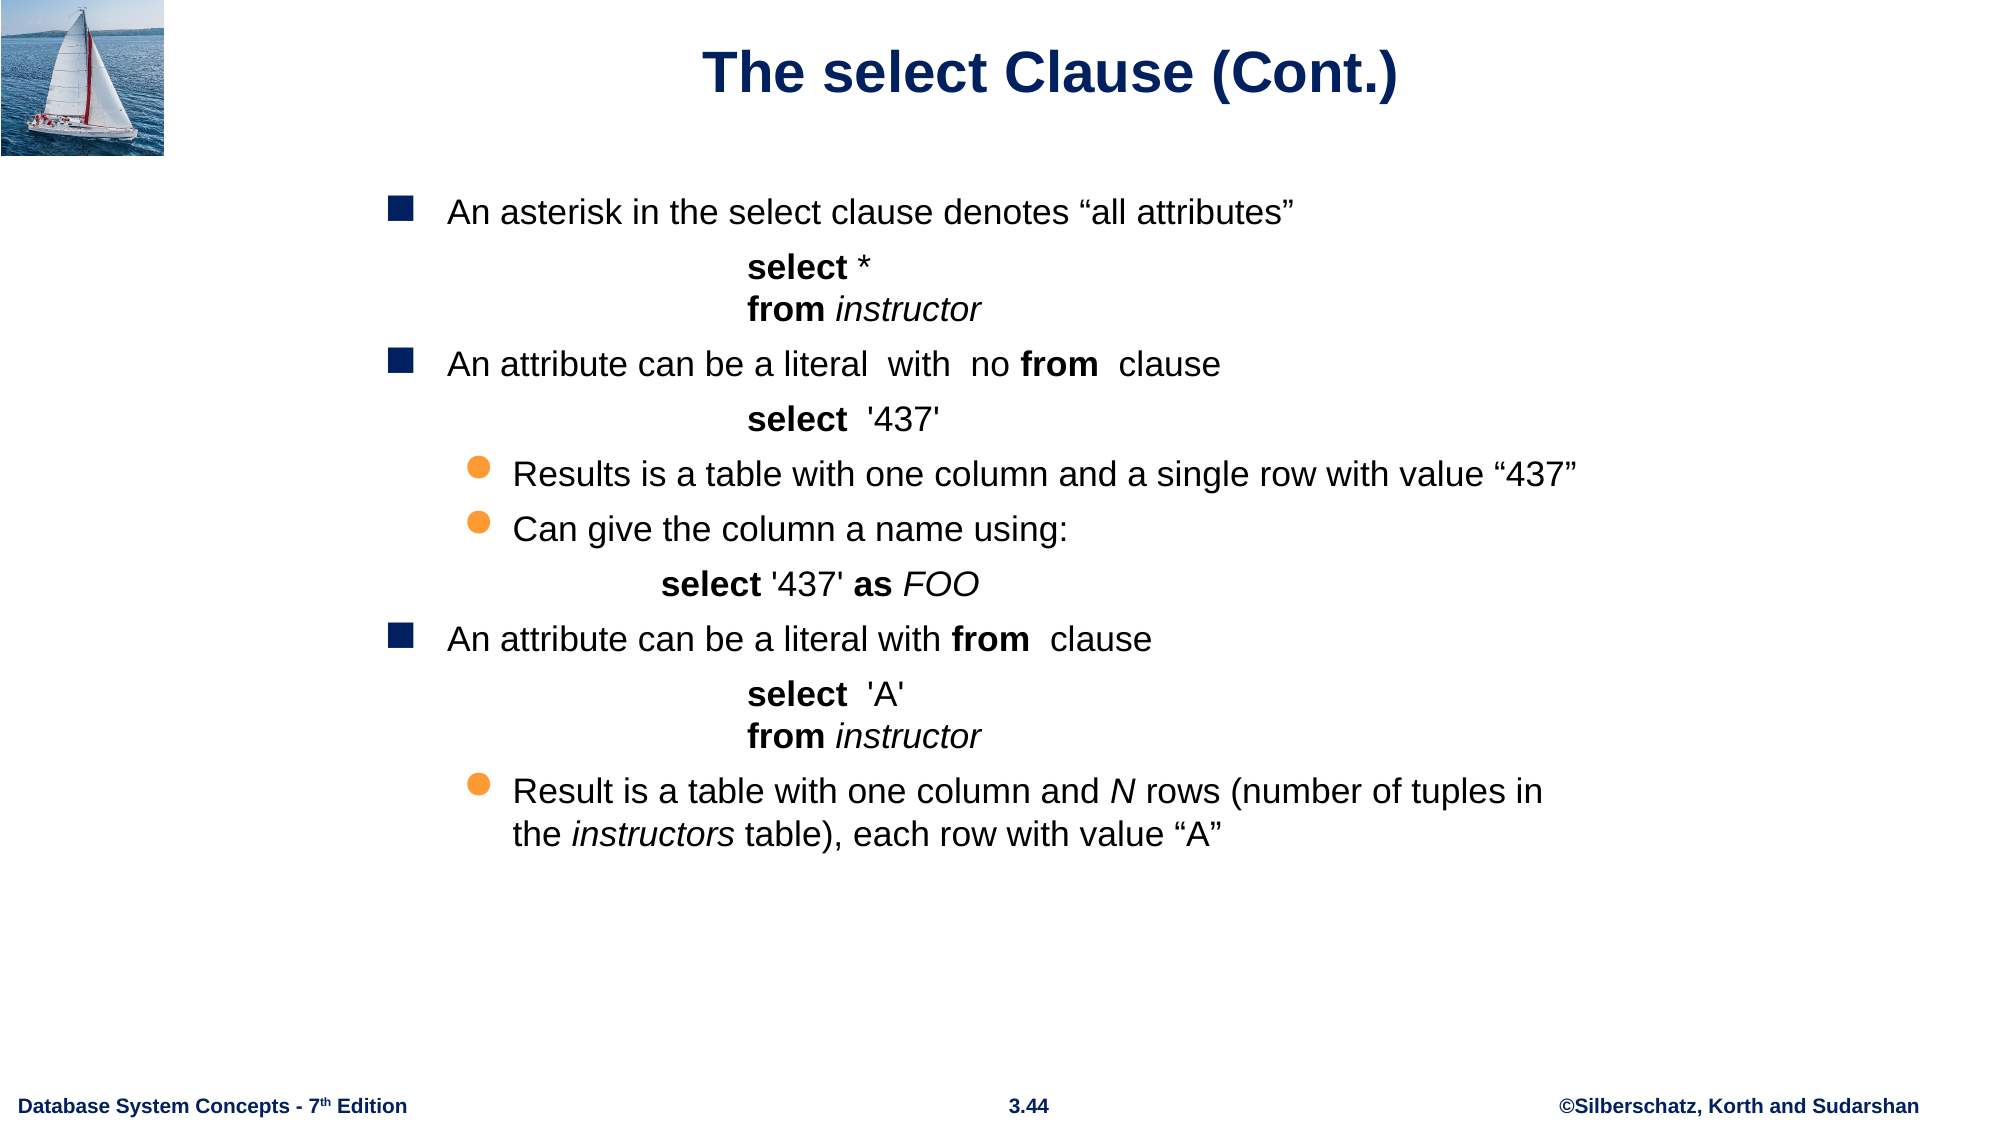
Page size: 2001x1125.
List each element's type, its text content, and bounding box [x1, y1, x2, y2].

picture [1, 0, 164, 156]
list An asterisk in the select clause denotes “all attributes” select * from instructor An attribute can be a literal with no from clause select '437' Results is a table with one column and a single row with value “437” Can give the column a name using: select '437' as FOO An attribute can be a literal with from clause select 'A' from instructor Result is a table with one column and N rows (number of tuples in the instructors table), each row with value “A” [376, 181, 1611, 1002]
title The select Clause (Cont.) [167, 18, 1935, 120]
